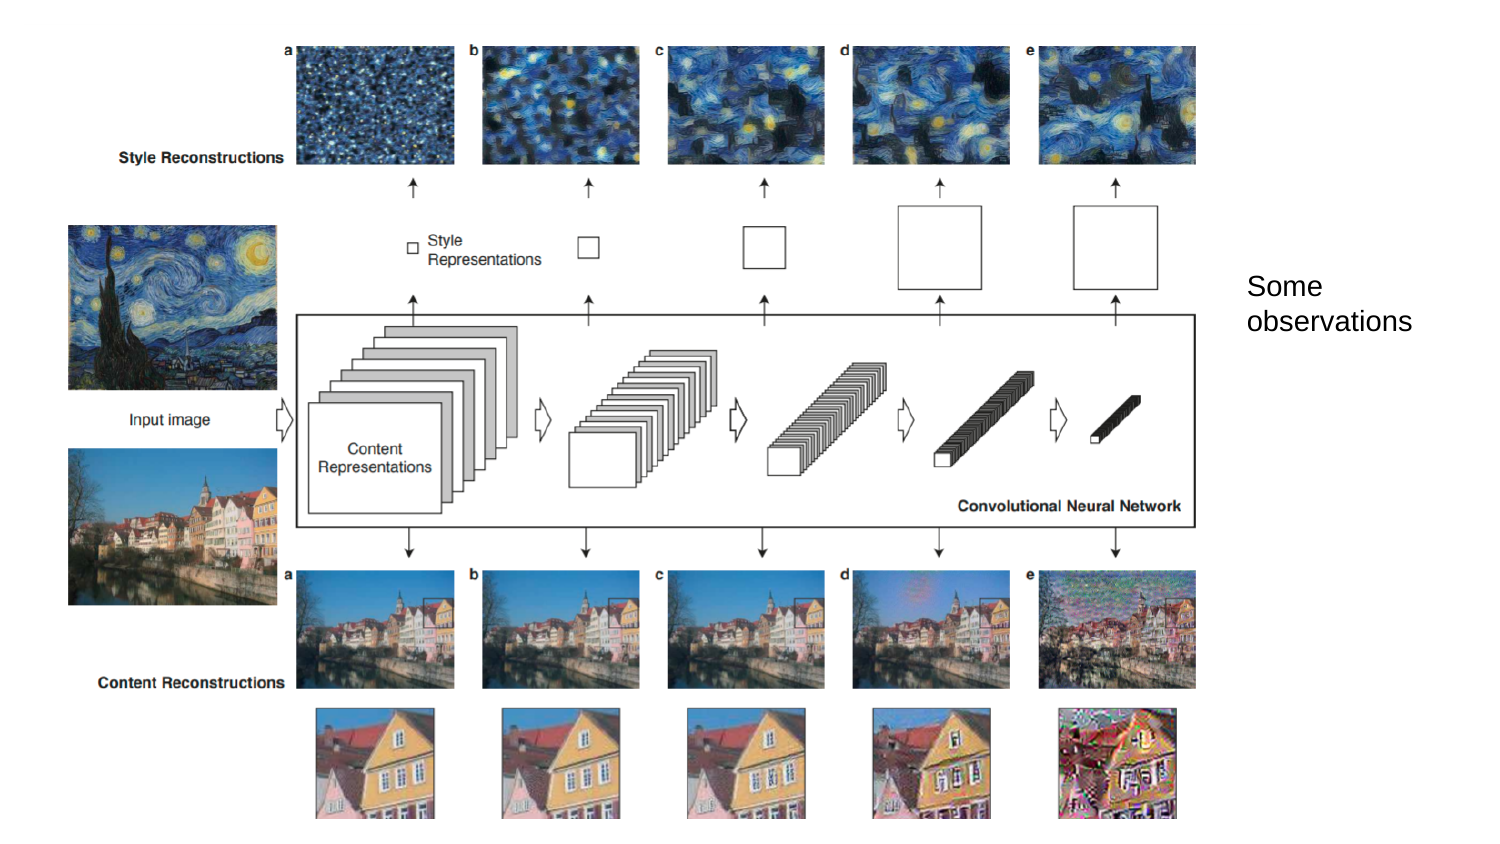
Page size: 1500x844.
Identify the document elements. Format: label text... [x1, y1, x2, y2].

text_box Some observations [1265, 252, 1442, 353]
picture [24, 24, 1261, 819]
